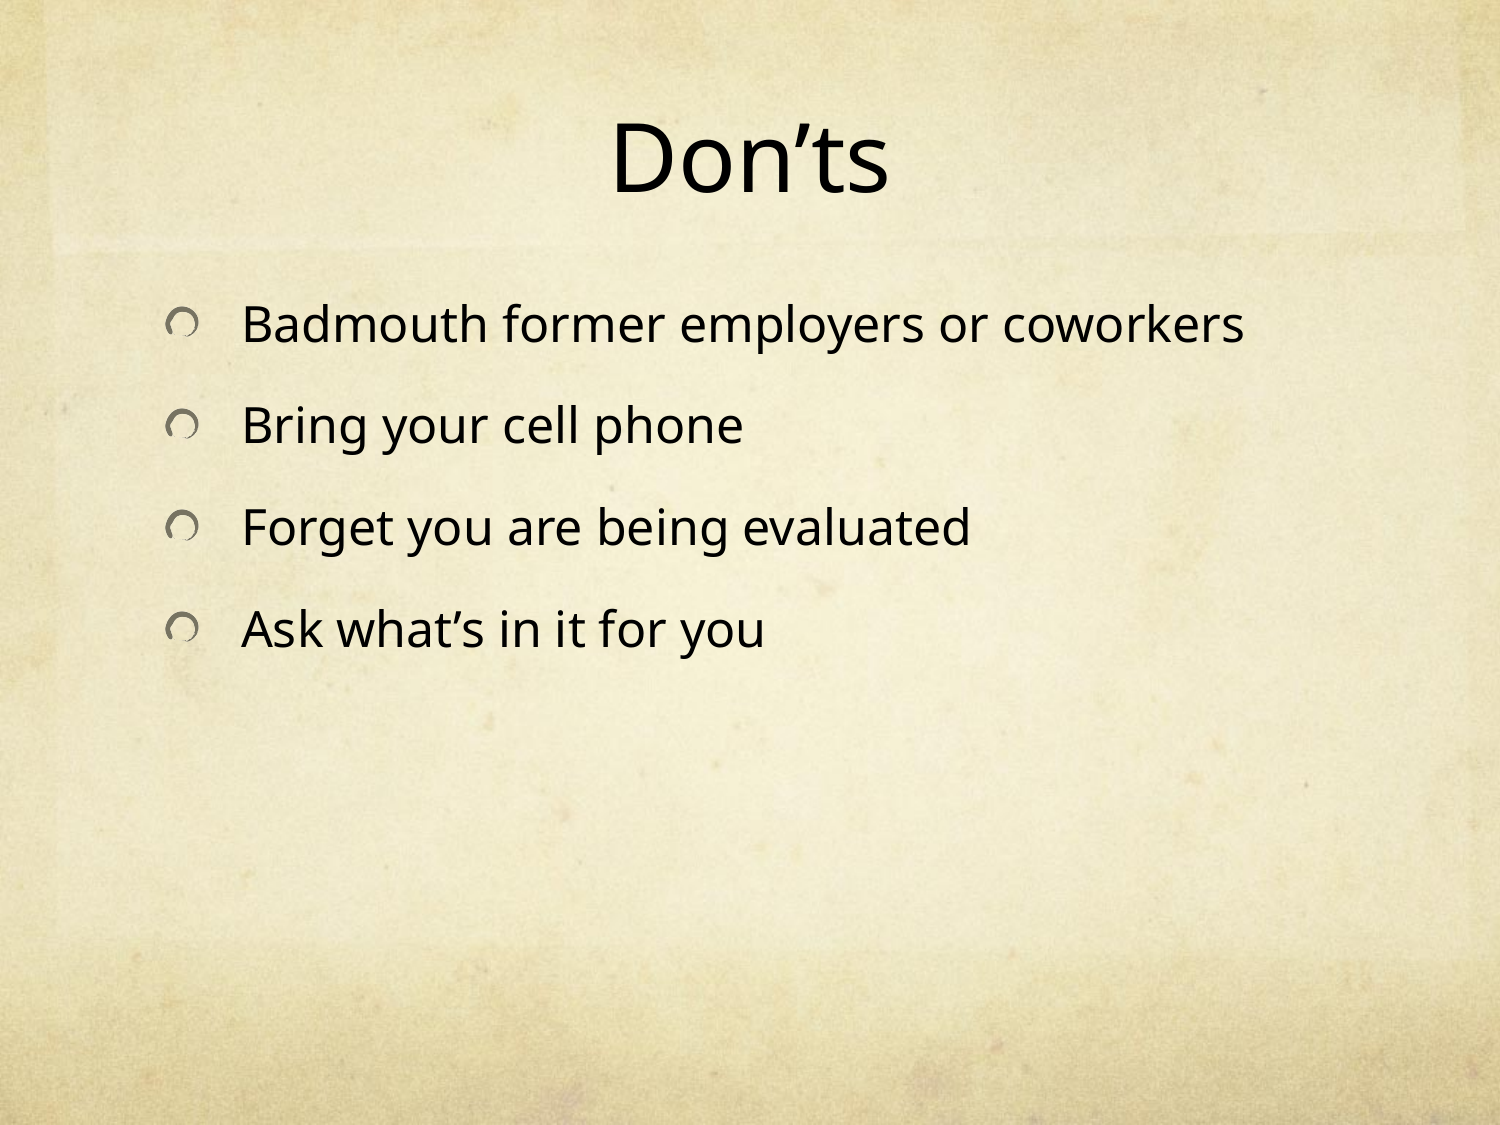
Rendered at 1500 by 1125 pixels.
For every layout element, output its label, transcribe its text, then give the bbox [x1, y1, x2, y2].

picture [0, 0, 1500, 1125]
title Don’ts [150, 82, 1350, 225]
list Badmouth former employers or coworkers Bring your cell phone Forget you are being evaluated Ask what’s in it for you [150, 284, 1350, 950]
